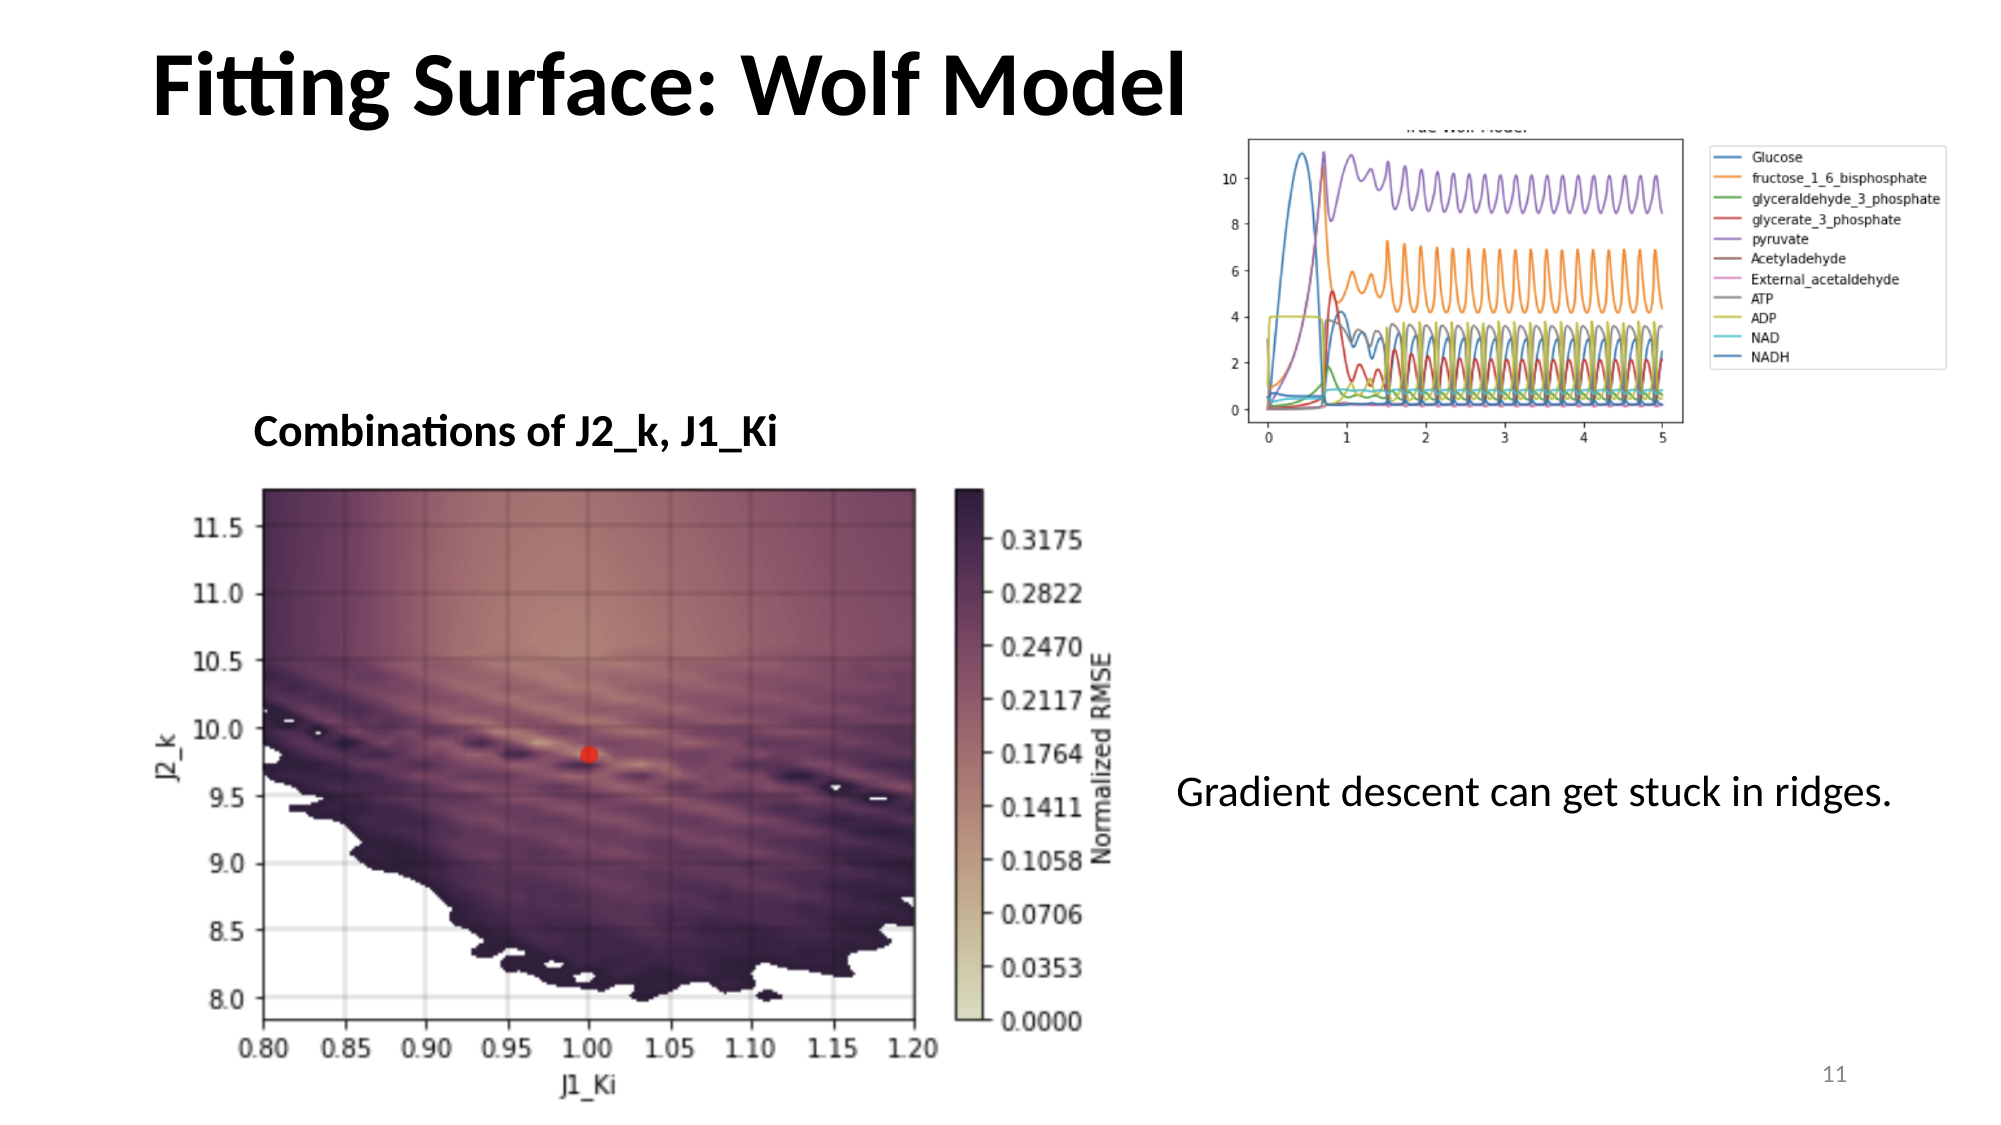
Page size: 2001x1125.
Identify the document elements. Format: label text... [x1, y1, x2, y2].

slide_number 11 [1412, 1042, 1863, 1103]
picture [1212, 130, 1969, 450]
title Fitting Surface: Wolf Model [137, 9, 1863, 162]
picture [137, 480, 1162, 1116]
text_box Gradient descent can get stuck in ridges. [1166, 748, 1968, 831]
text_box Combinations of J2_k, J1_Ki [238, 385, 1015, 471]
